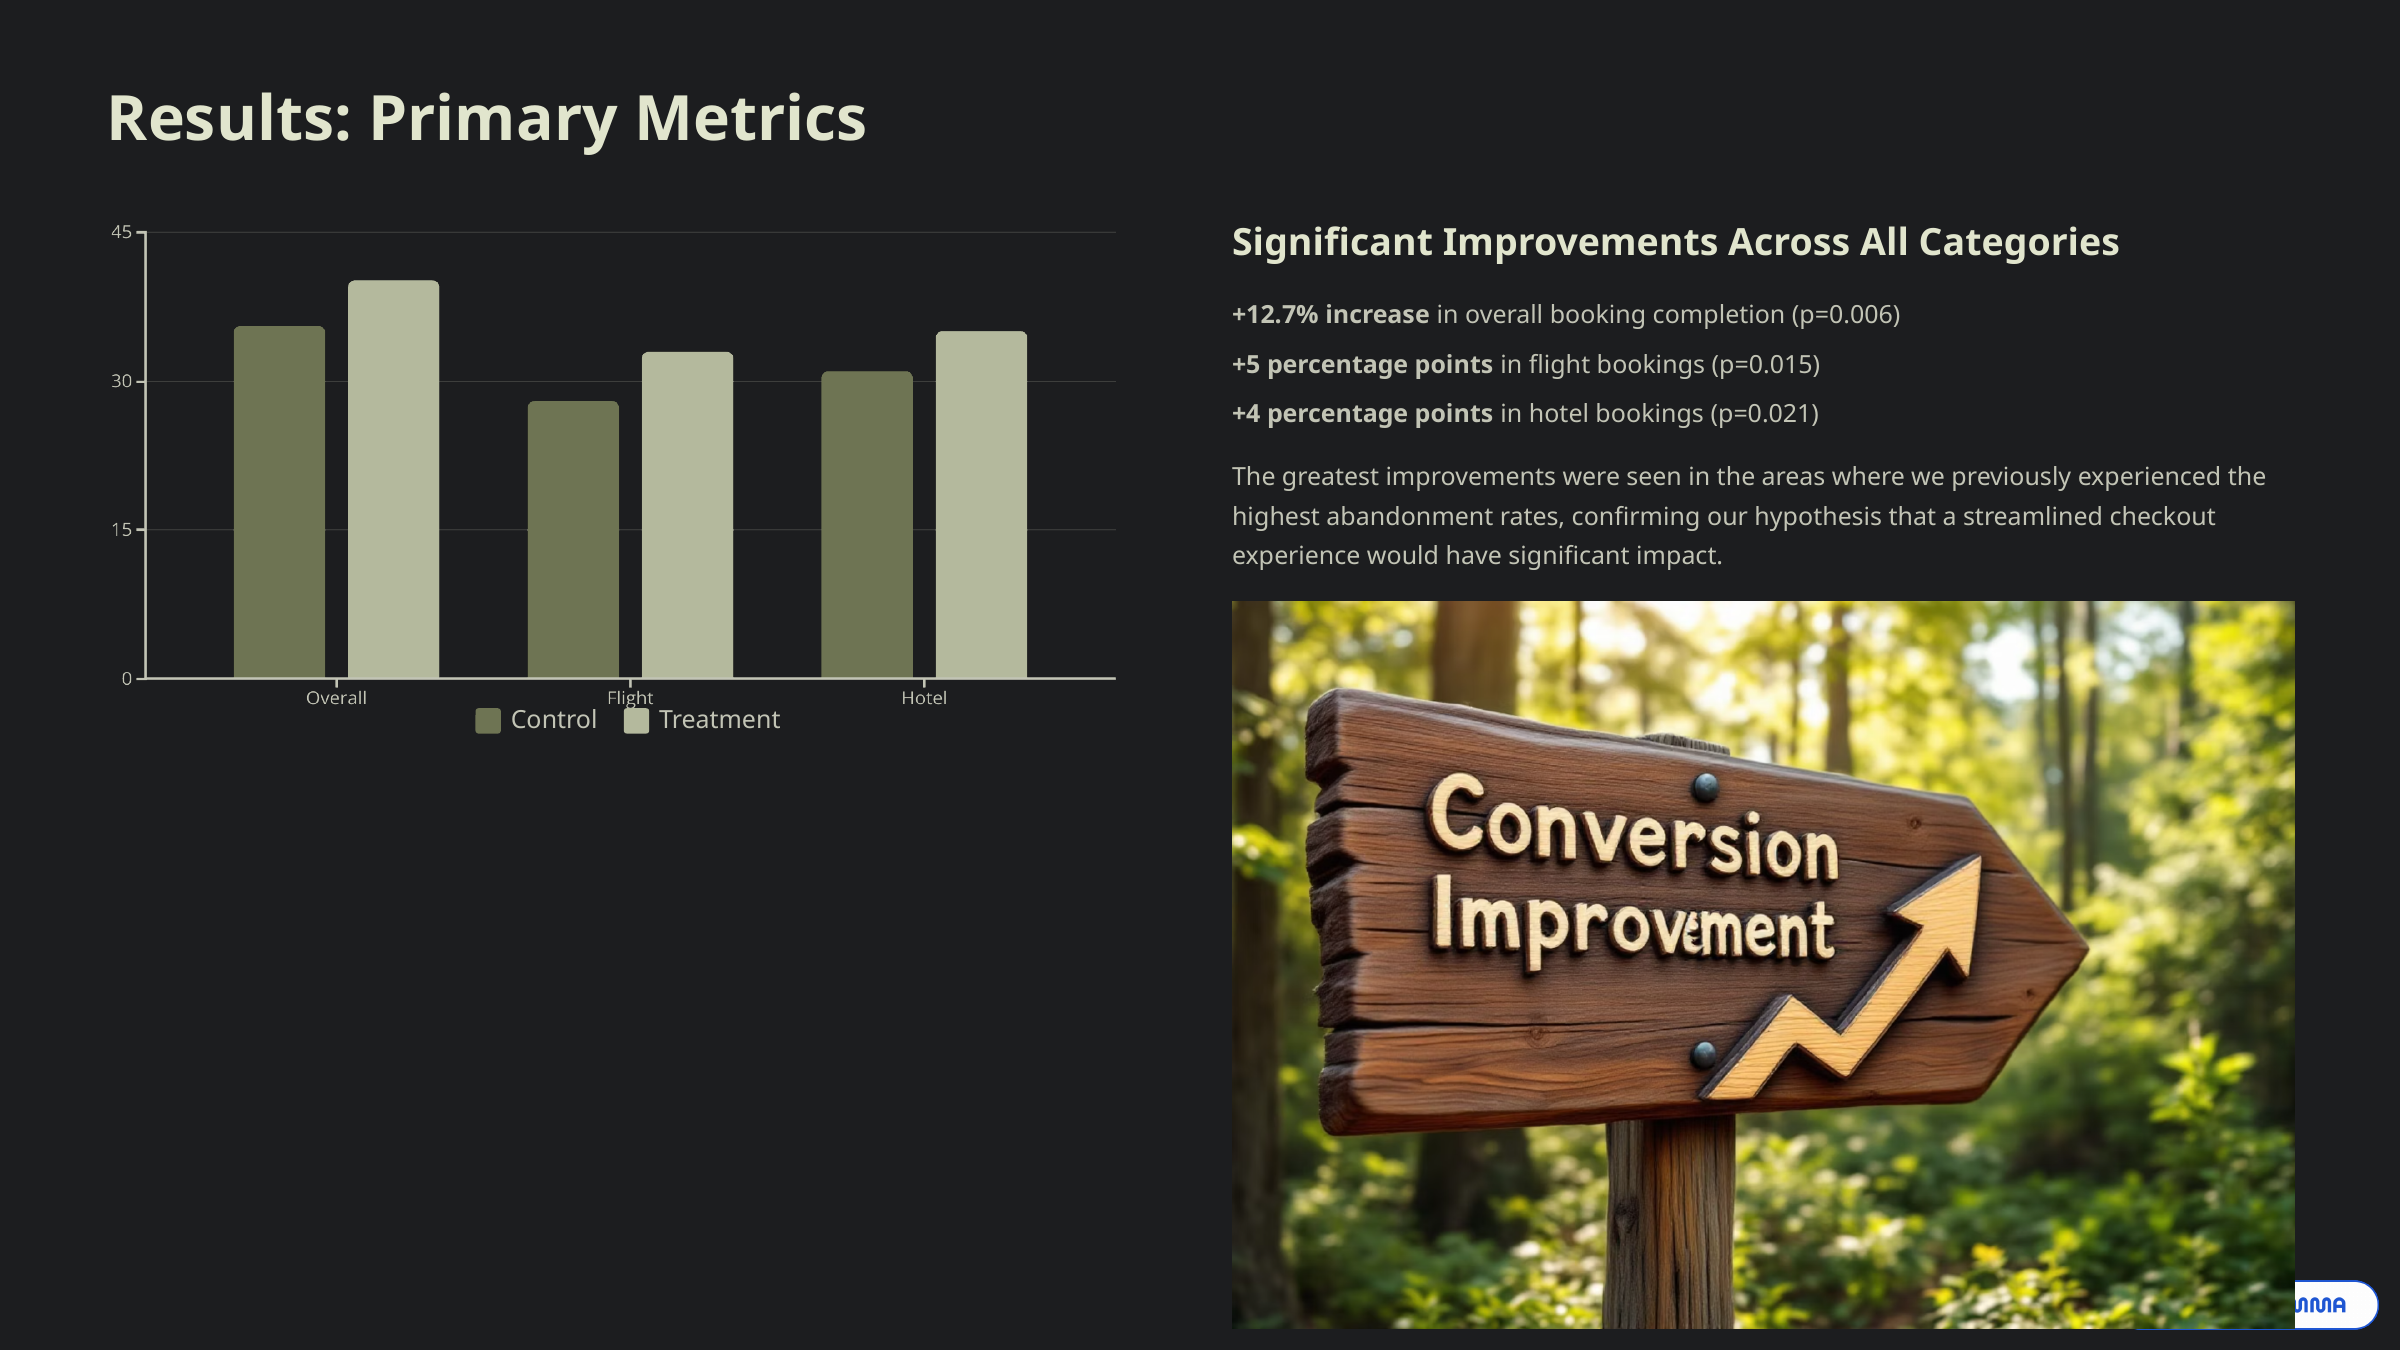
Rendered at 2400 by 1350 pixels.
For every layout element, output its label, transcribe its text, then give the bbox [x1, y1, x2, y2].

picture [1232, 601, 2389, 1339]
text_box Treatment [659, 709, 785, 734]
text_box [623, 709, 650, 734]
text_box +12.7% increase in overall booking completion (p=0.006) [1232, 288, 2295, 330]
text_box The greatest improvements were seen in the areas where we previously experienced the highest abandonment rates, confirming our hypothesis that a streamlined checkout experience would have significant impact. [1232, 451, 2295, 573]
text_box Results: Primary Metrics [106, 73, 813, 153]
text_box Significant Improvements Across All Categories [1232, 216, 2060, 264]
text_box [475, 709, 501, 734]
text_box Control [510, 709, 599, 734]
text_box +4 percentage points in hotel bookings (p=0.021) [1232, 387, 2295, 429]
text_box +5 percentage points in flight bookings (p=0.015) [1232, 338, 2295, 379]
picture [106, 219, 1116, 709]
